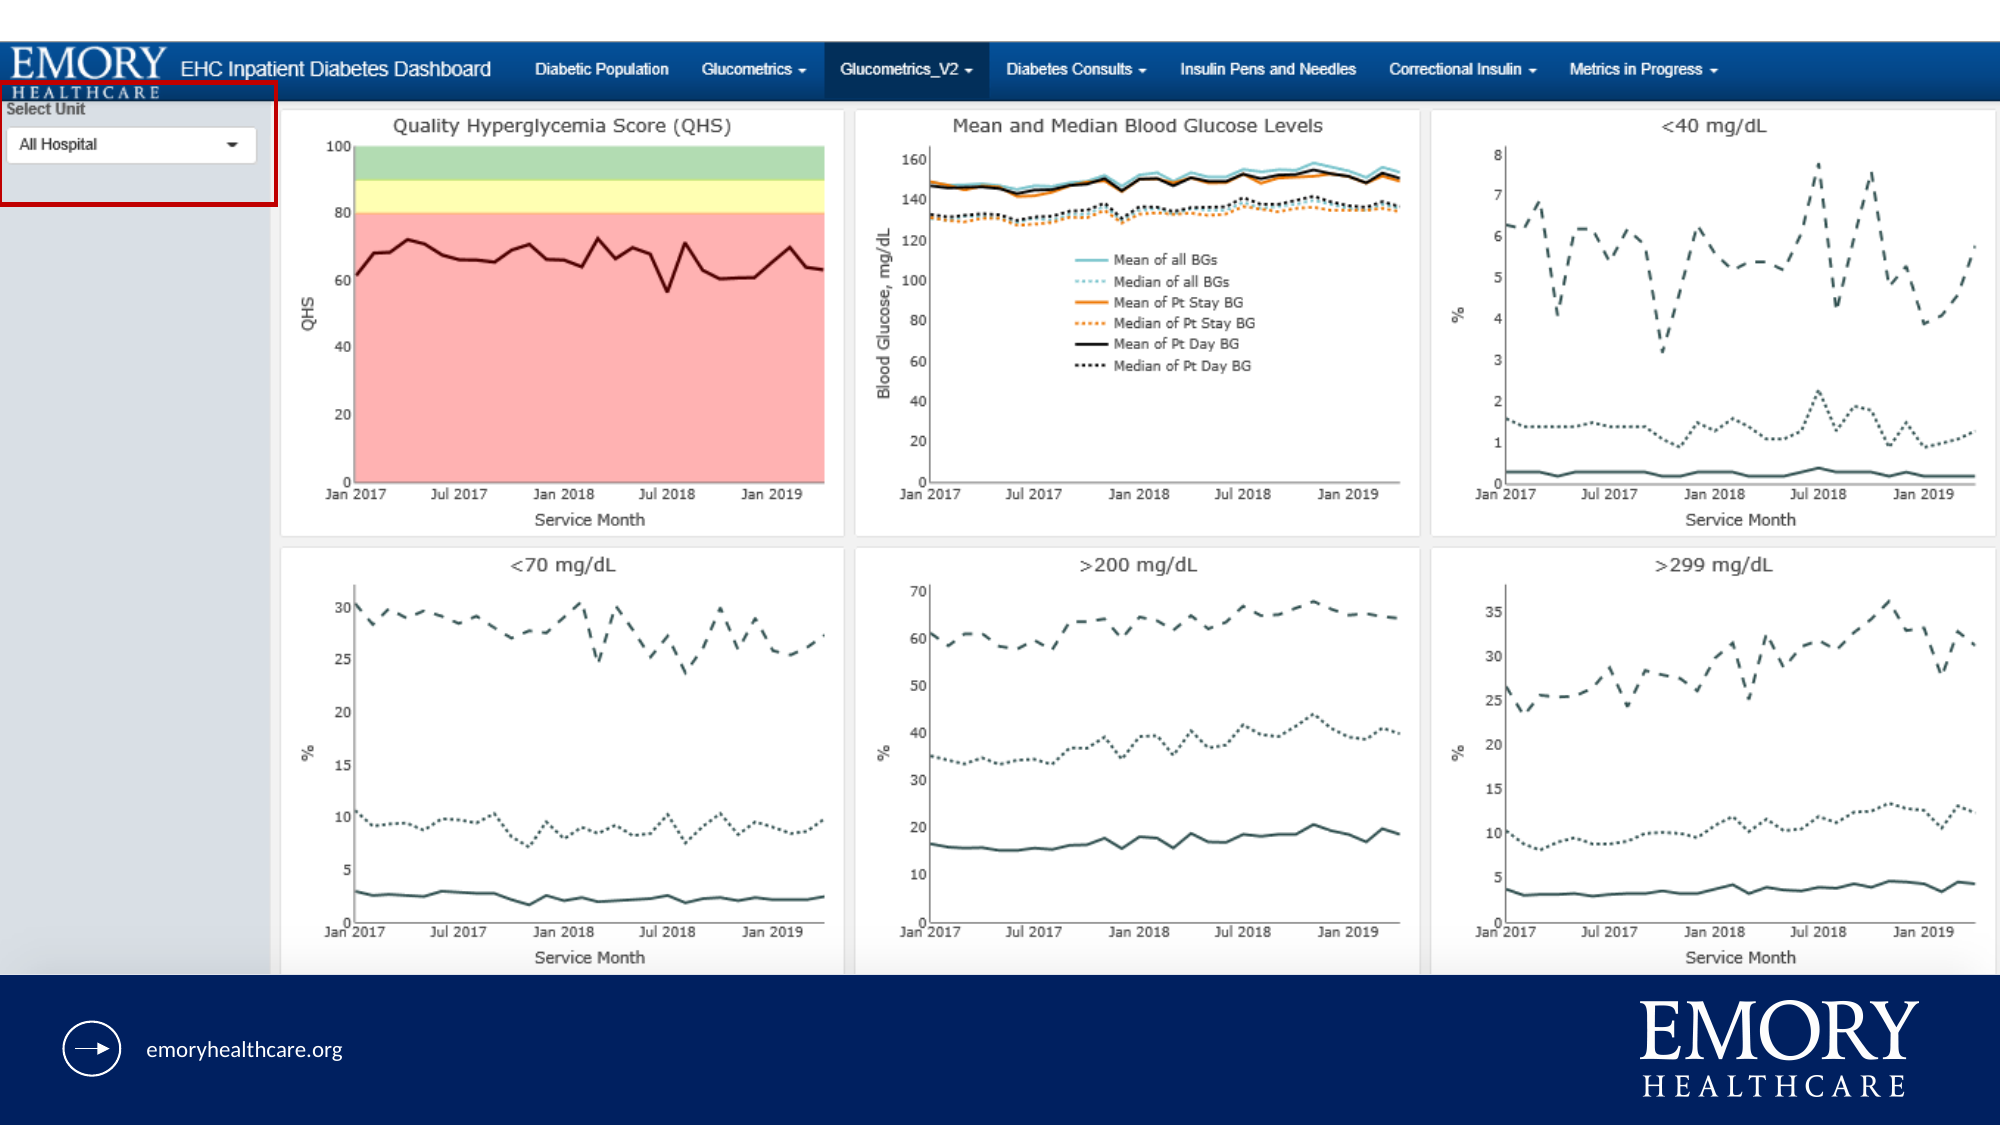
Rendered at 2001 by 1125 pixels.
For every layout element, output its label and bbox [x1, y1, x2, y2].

picture [0, 41, 2000, 974]
text_box [0, 974, 2000, 1125]
